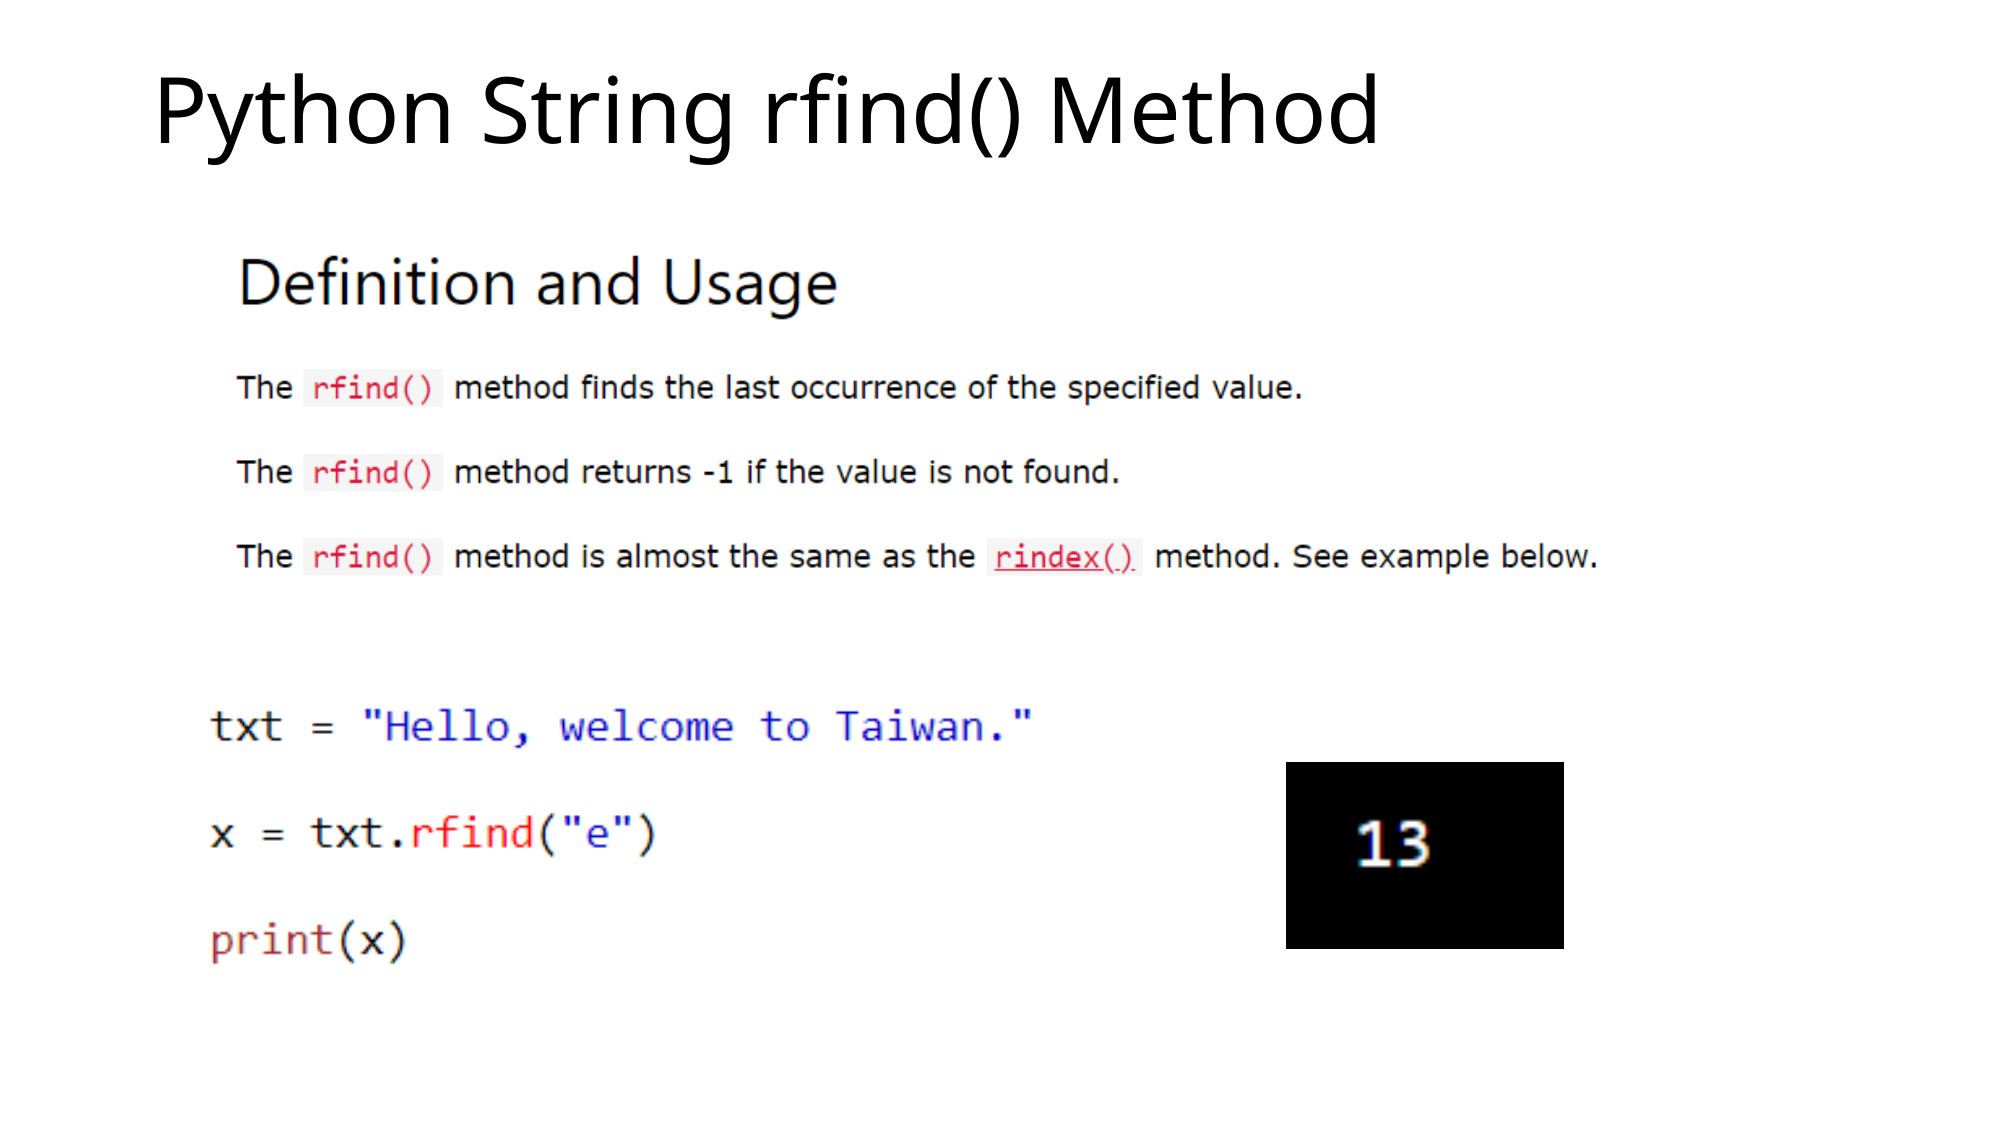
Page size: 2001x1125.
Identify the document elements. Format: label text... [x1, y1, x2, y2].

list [216, 248, 1630, 611]
title Python String rfind() Method [137, 59, 1863, 278]
picture [197, 683, 1043, 1025]
picture [1286, 762, 1564, 949]
